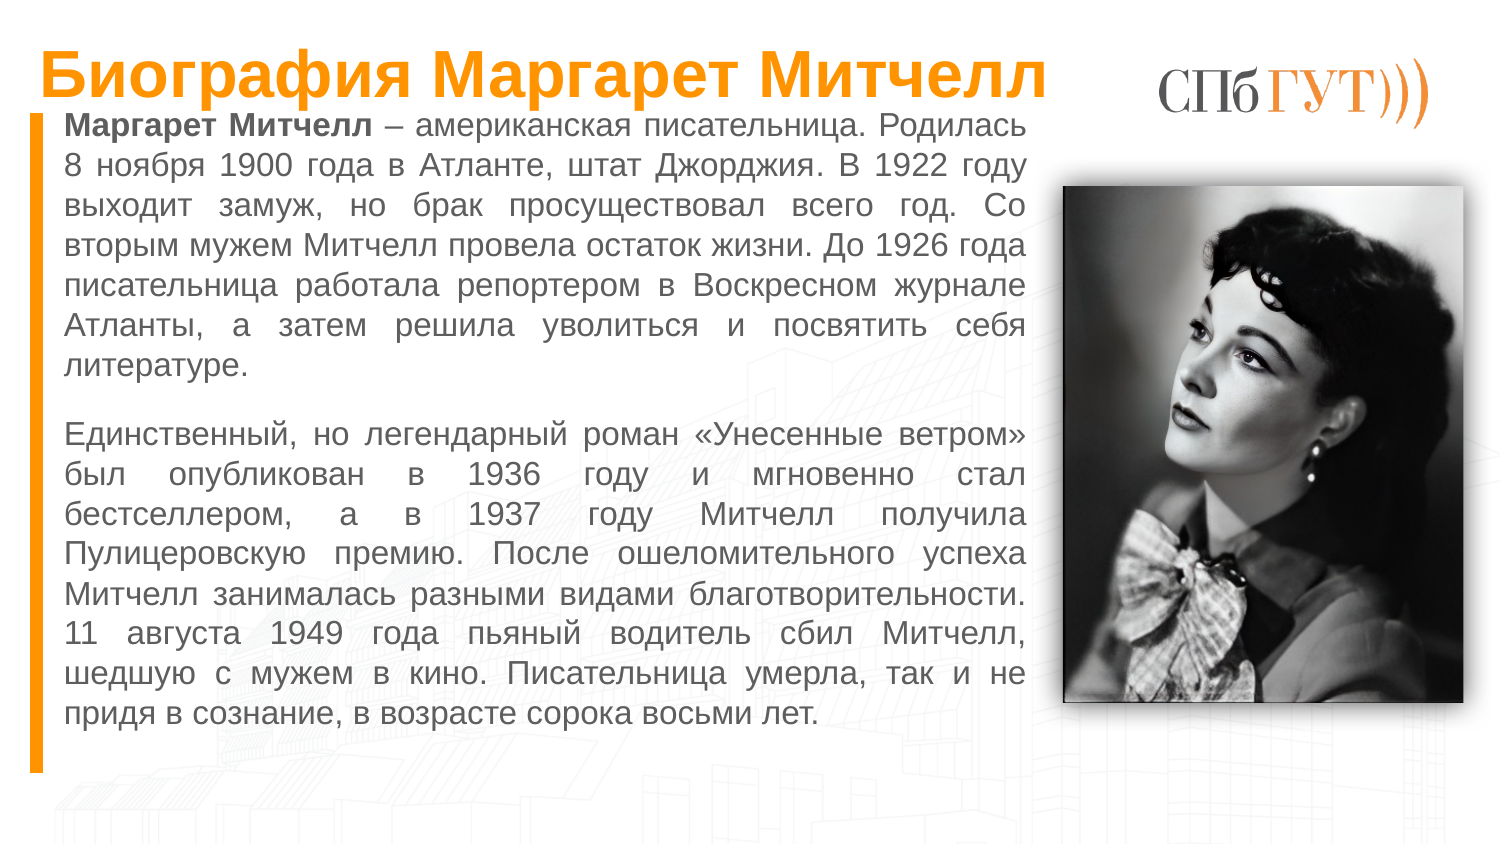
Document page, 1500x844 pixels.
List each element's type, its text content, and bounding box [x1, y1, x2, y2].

picture [1159, 58, 1428, 129]
title Биография Маргарет Митчелл [36, 12, 1063, 156]
picture [54, 183, 1500, 844]
list Маргарет Митчелл – американская писательница. Родилась 8 ноября 1900 года в Атланте, штат Джорджия. В 1922 году выходит замуж, но брак просуществовал всего год. Со вторым мужем Митчелл провела остаток жизни. До 1926 года писательница работала репортером в Воскресном журнале Атланты, а затем решила уволиться и посвятить себя литературе. Единственный, но легендарный роман «Унесенные ветром» был опубликован в 1936 году и мгновенно стал бестселлером, а в 1937 году Митчелл получила Пулицеровскую премию. После ошеломительного успеха Митчелл занималась разными видами благотворительности. 11 августа 1949 года пьяный водитель сбил Митчелл, шедшую с мужем в кино. Писательница умерла, так и не придя в сознание, в возрасте сорока восьми лет. [36, 100, 1031, 832]
